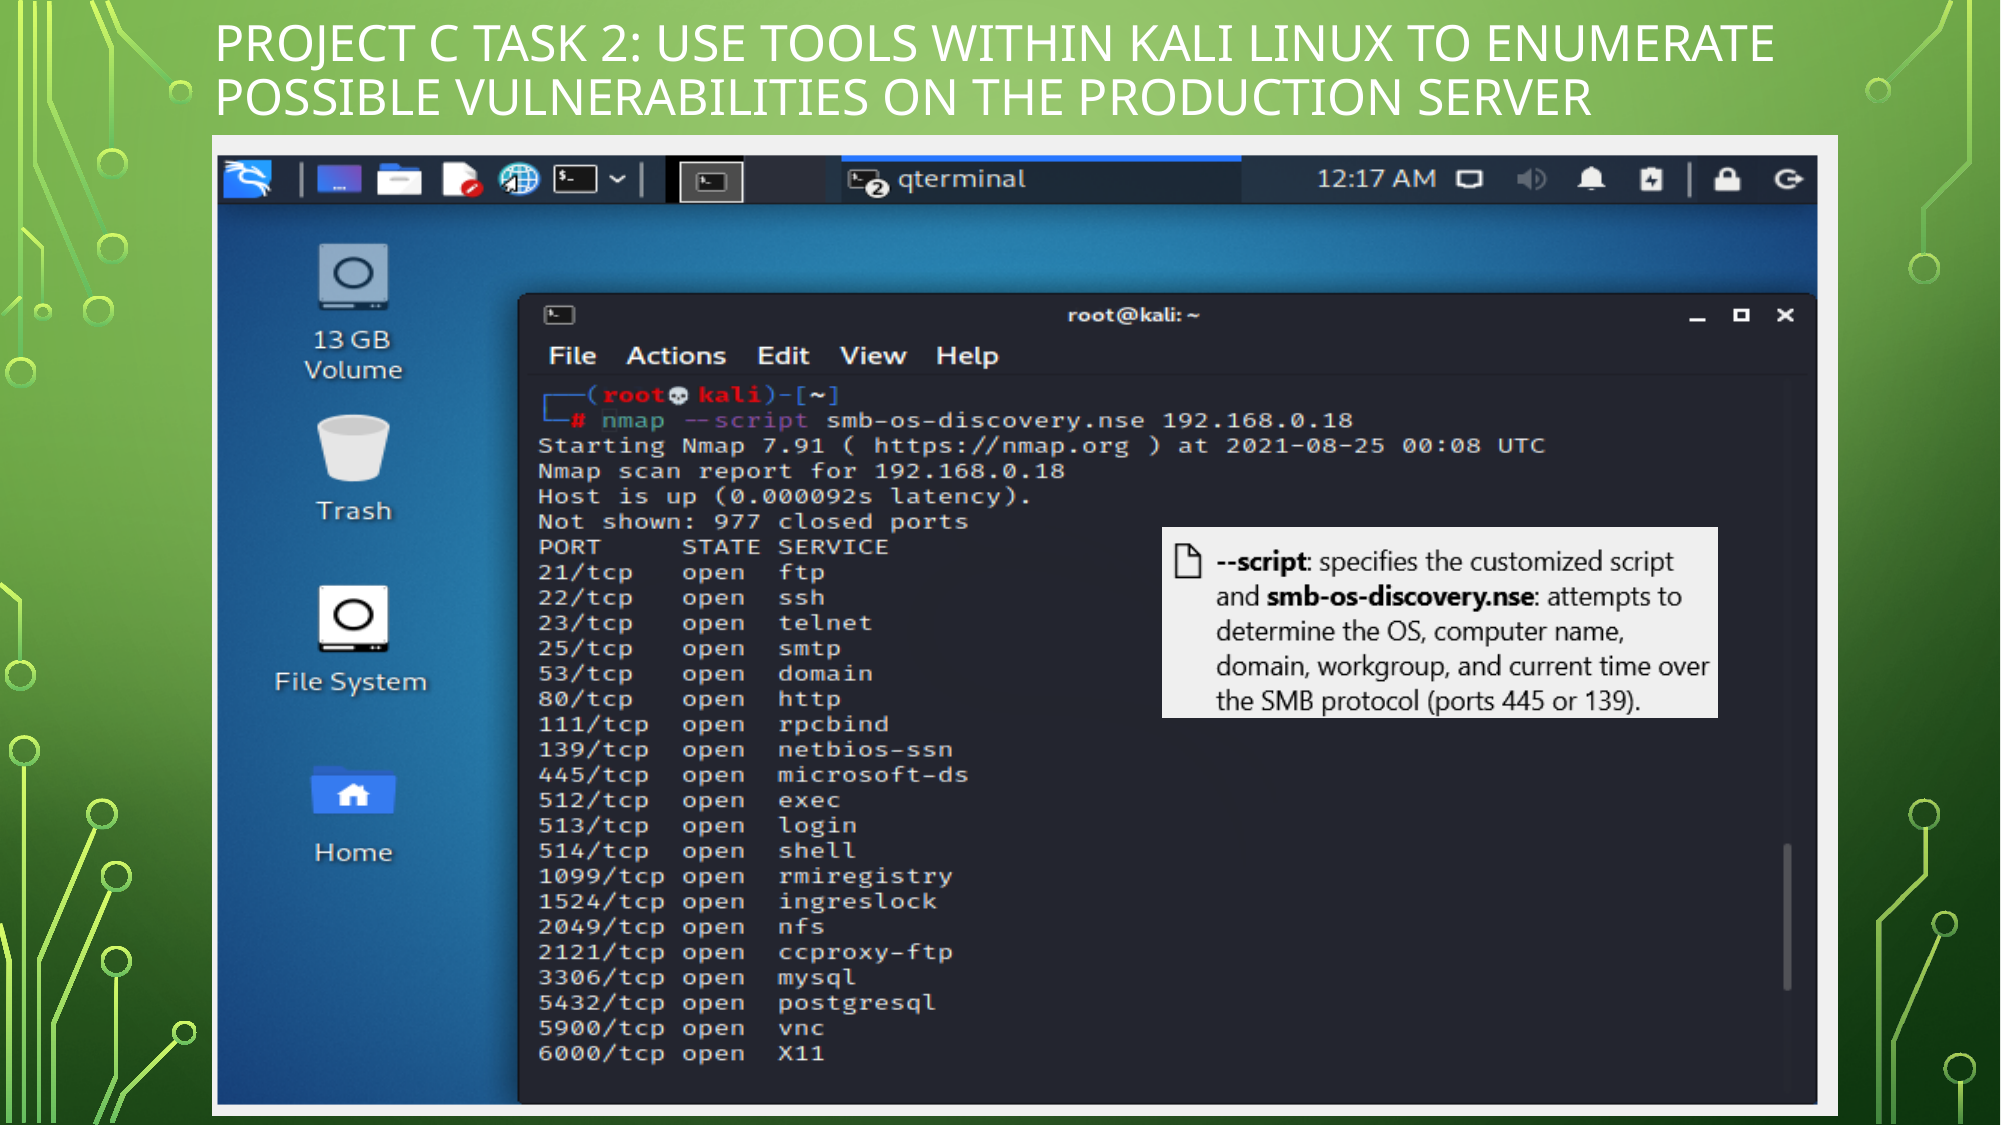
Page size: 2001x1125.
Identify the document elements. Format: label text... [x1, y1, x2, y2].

picture [1162, 527, 1719, 718]
title Project C task 2: use tools within kali linux to enumerate possible vulnerabilities on the production server [199, 8, 1825, 136]
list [212, 135, 1838, 1116]
